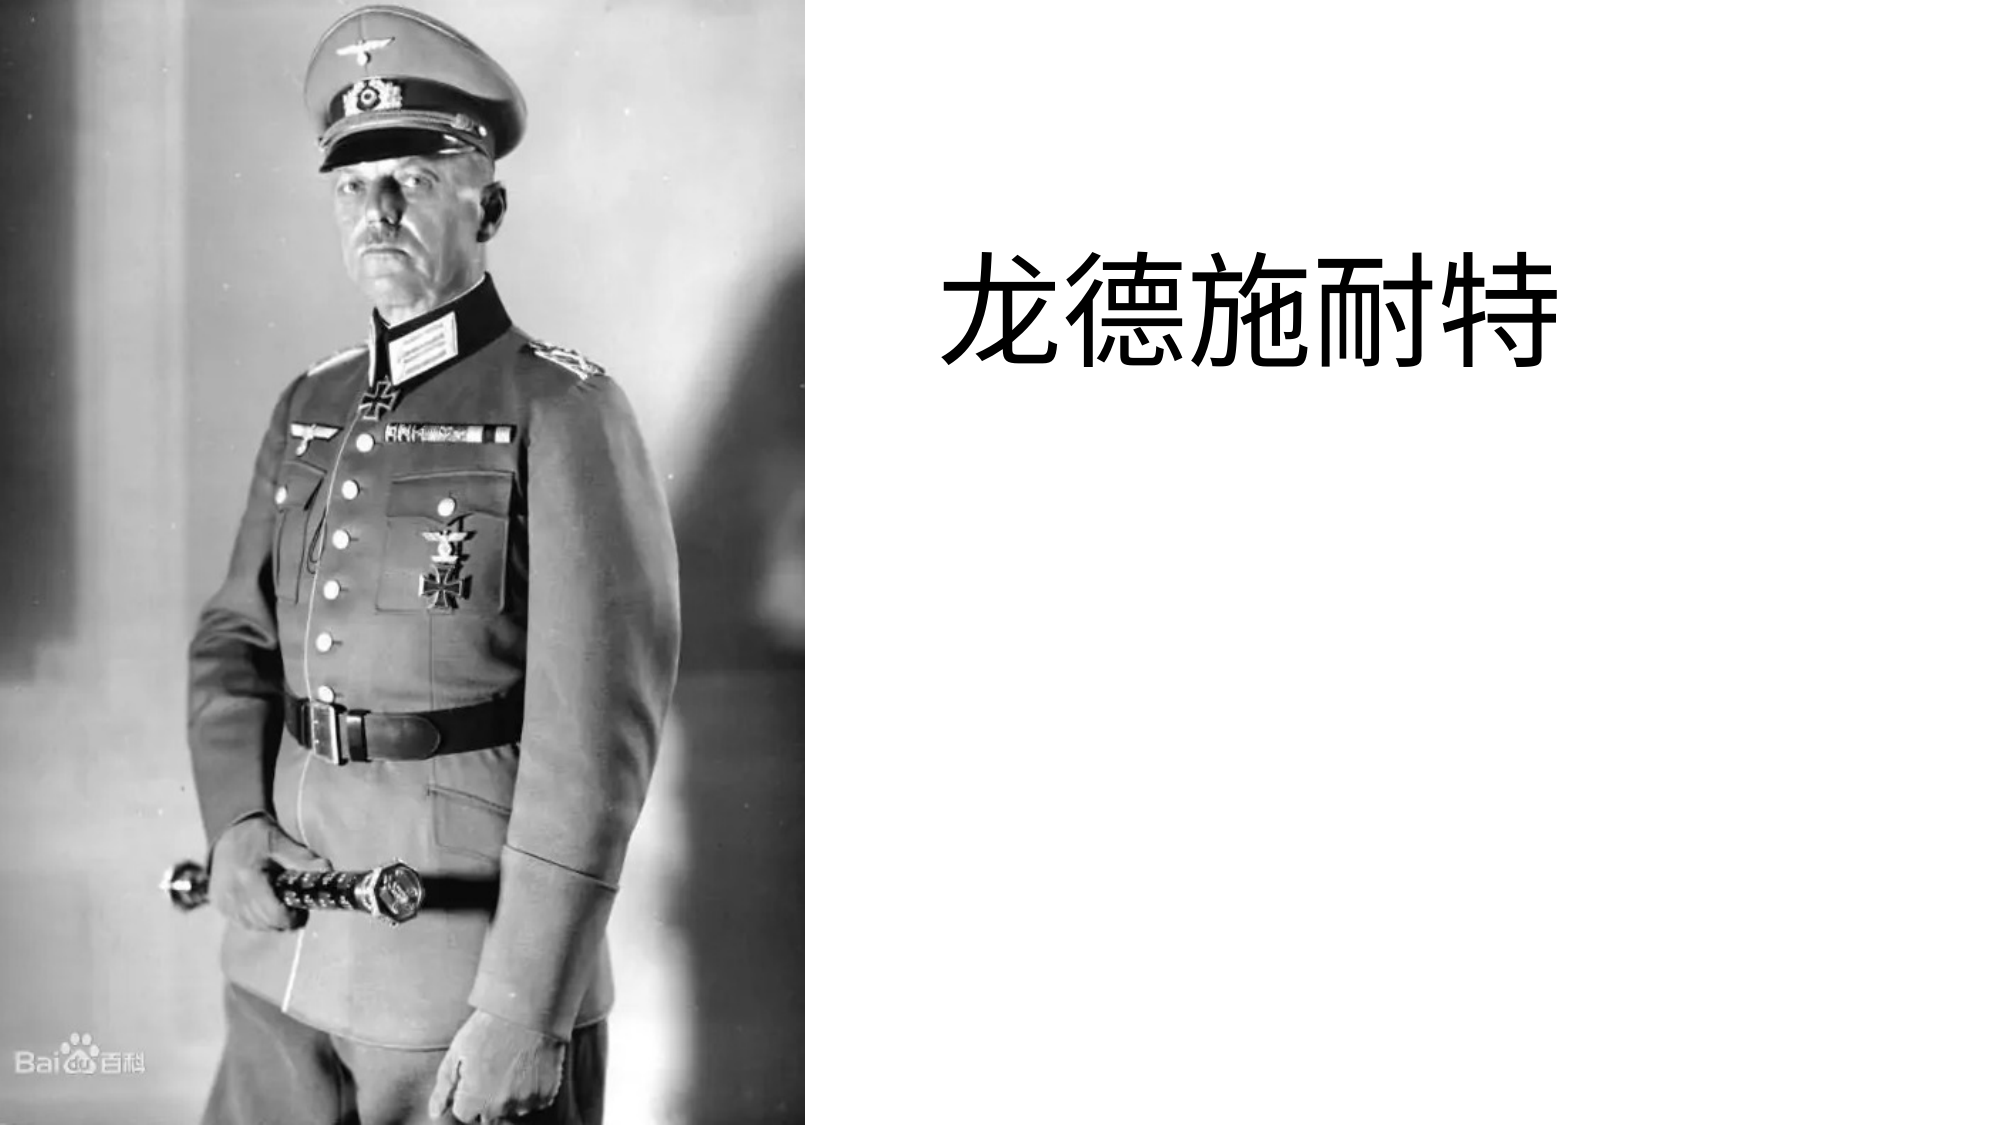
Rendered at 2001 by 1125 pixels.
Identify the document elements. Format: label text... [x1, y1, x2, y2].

picture [0, 0, 805, 1125]
title 龙德施耐特 [805, 0, 2000, 392]
